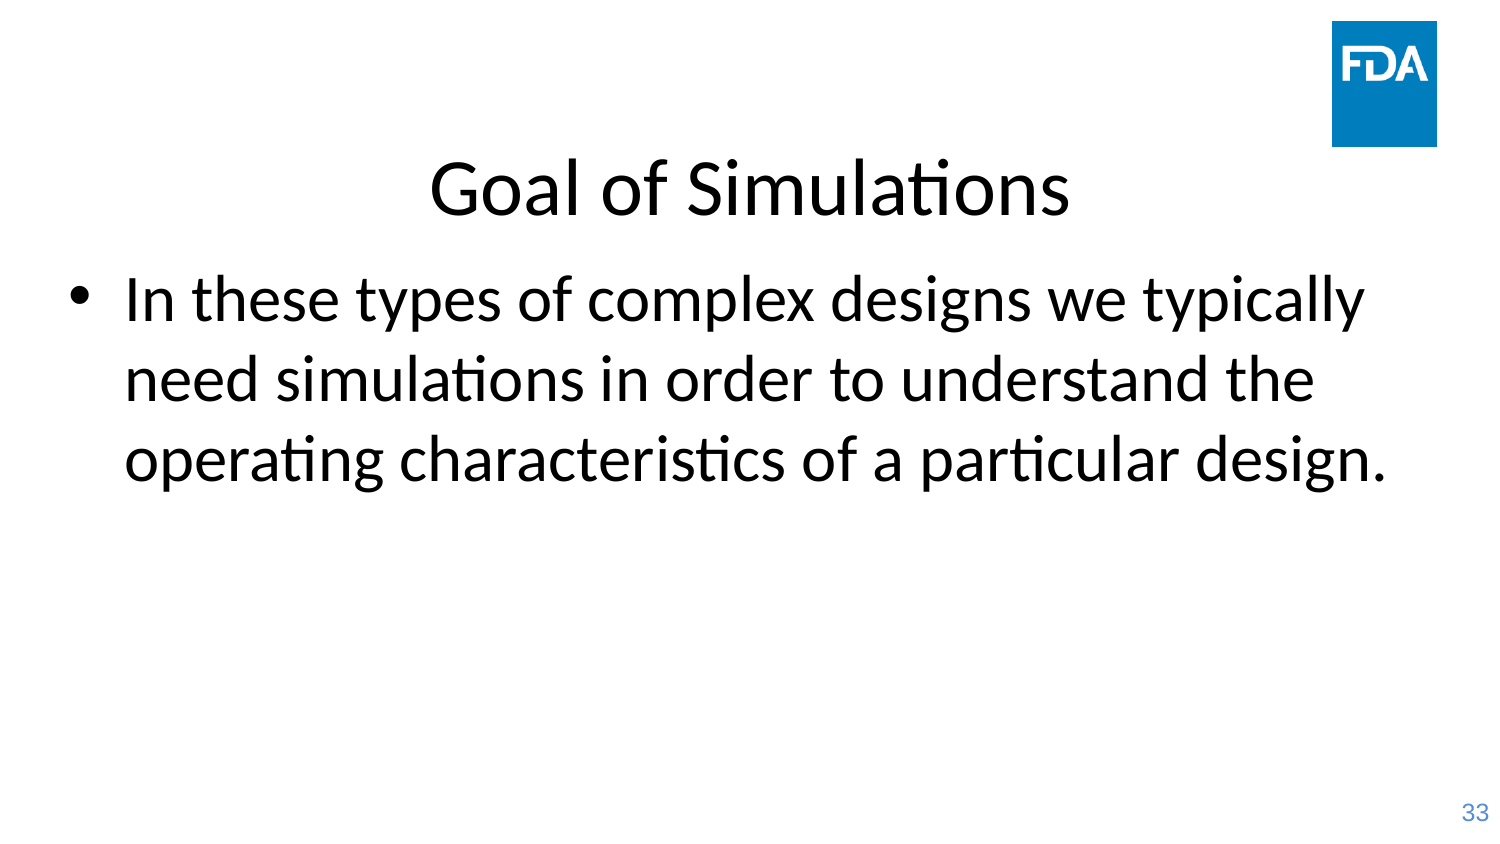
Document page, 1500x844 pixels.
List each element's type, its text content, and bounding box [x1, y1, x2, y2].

list In these types of complex designs we typically need simulations in order to understand the operating characteristics of a particular design. [53, 247, 1449, 775]
picture [1396, 46, 1427, 80]
picture [1343, 46, 1396, 80]
title Goal of Simulations [53, 125, 1449, 240]
